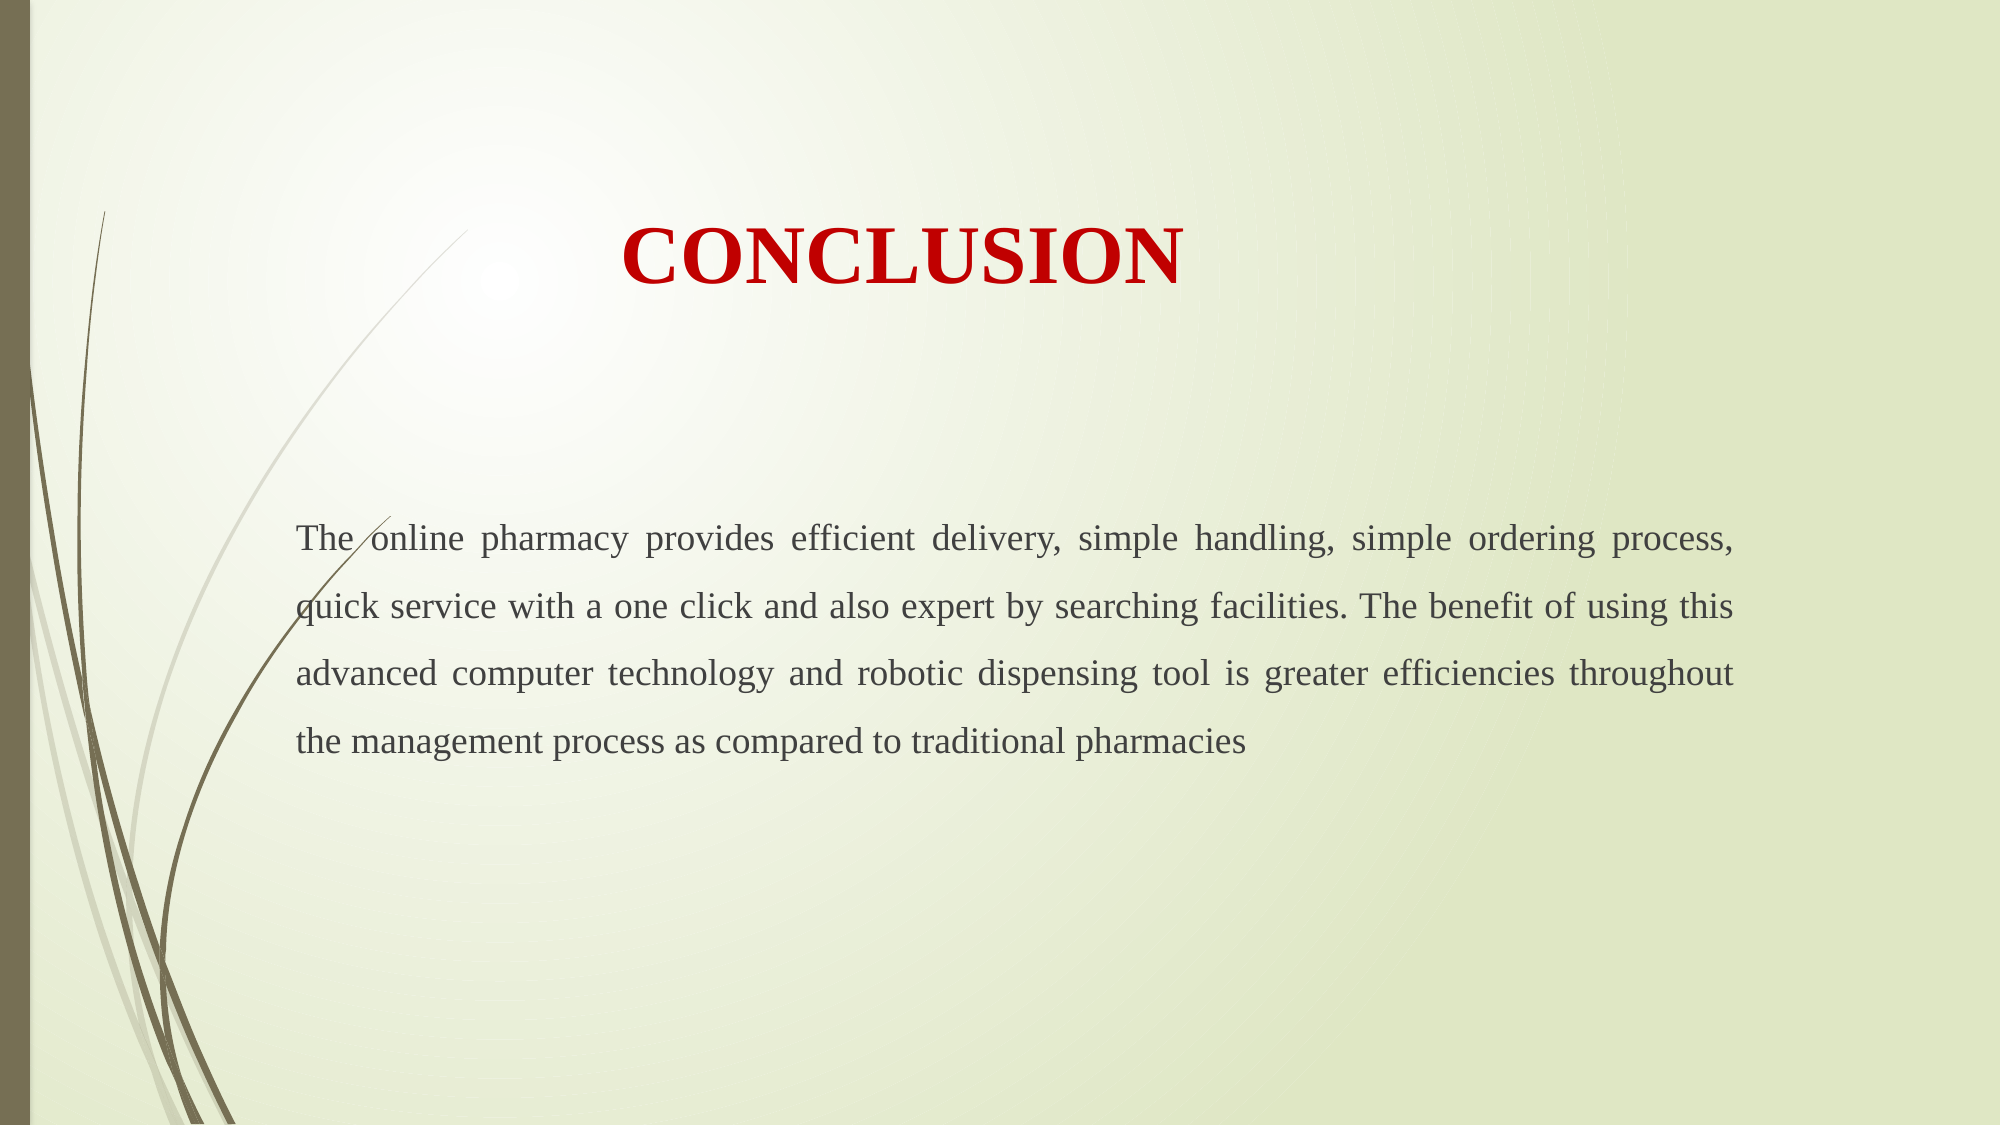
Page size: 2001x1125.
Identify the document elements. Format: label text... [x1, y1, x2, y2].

list The online pharmacy provides efficient delivery, simple handling, simple ordering process, quick service with a one click and also expert by searching facilities. The benefit of using this advanced computer technology and robotic dispensing tool is greater efficiencies throughout the management process as compared to traditional pharmacies [280, 316, 1751, 936]
title CONCLUSION [178, 110, 1627, 340]
